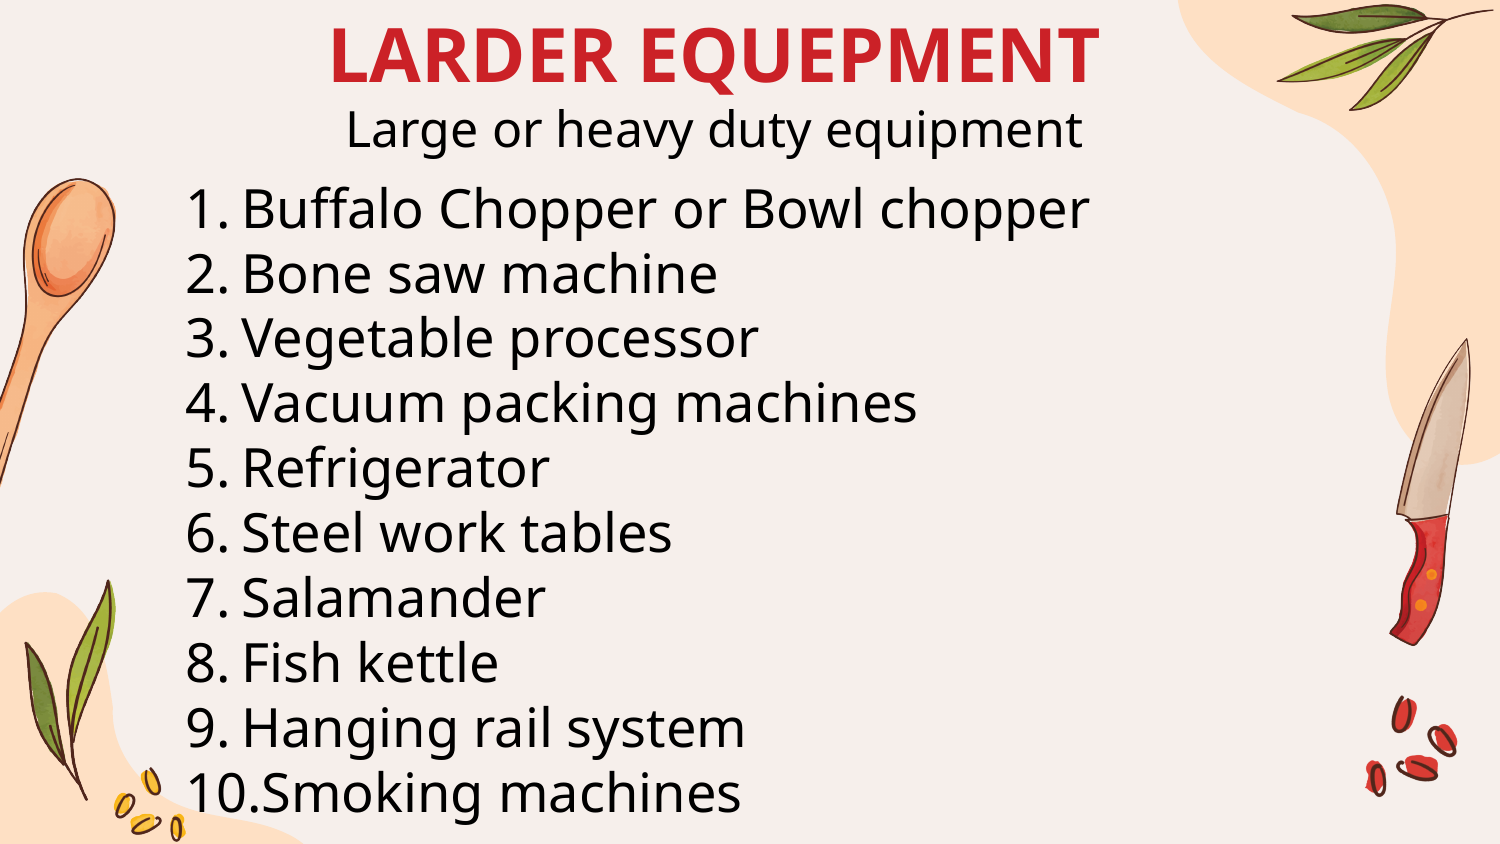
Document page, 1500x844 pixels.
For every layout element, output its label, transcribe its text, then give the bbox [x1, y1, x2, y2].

picture [0, 178, 189, 844]
text_box Buffalo Chopper or Bowl chopper Bone saw machine Vegetable processor Vacuum packing machines Refrigerator Steel work tables Salamander Fish kettle Hanging rail system Smoking machines [170, 166, 1259, 831]
text_box LARDER EQUEPMENT Large or heavy duty equipment [47, 0, 1383, 165]
picture [1343, 692, 1466, 818]
picture [1363, 332, 1500, 649]
picture [1383, 0, 1493, 138]
